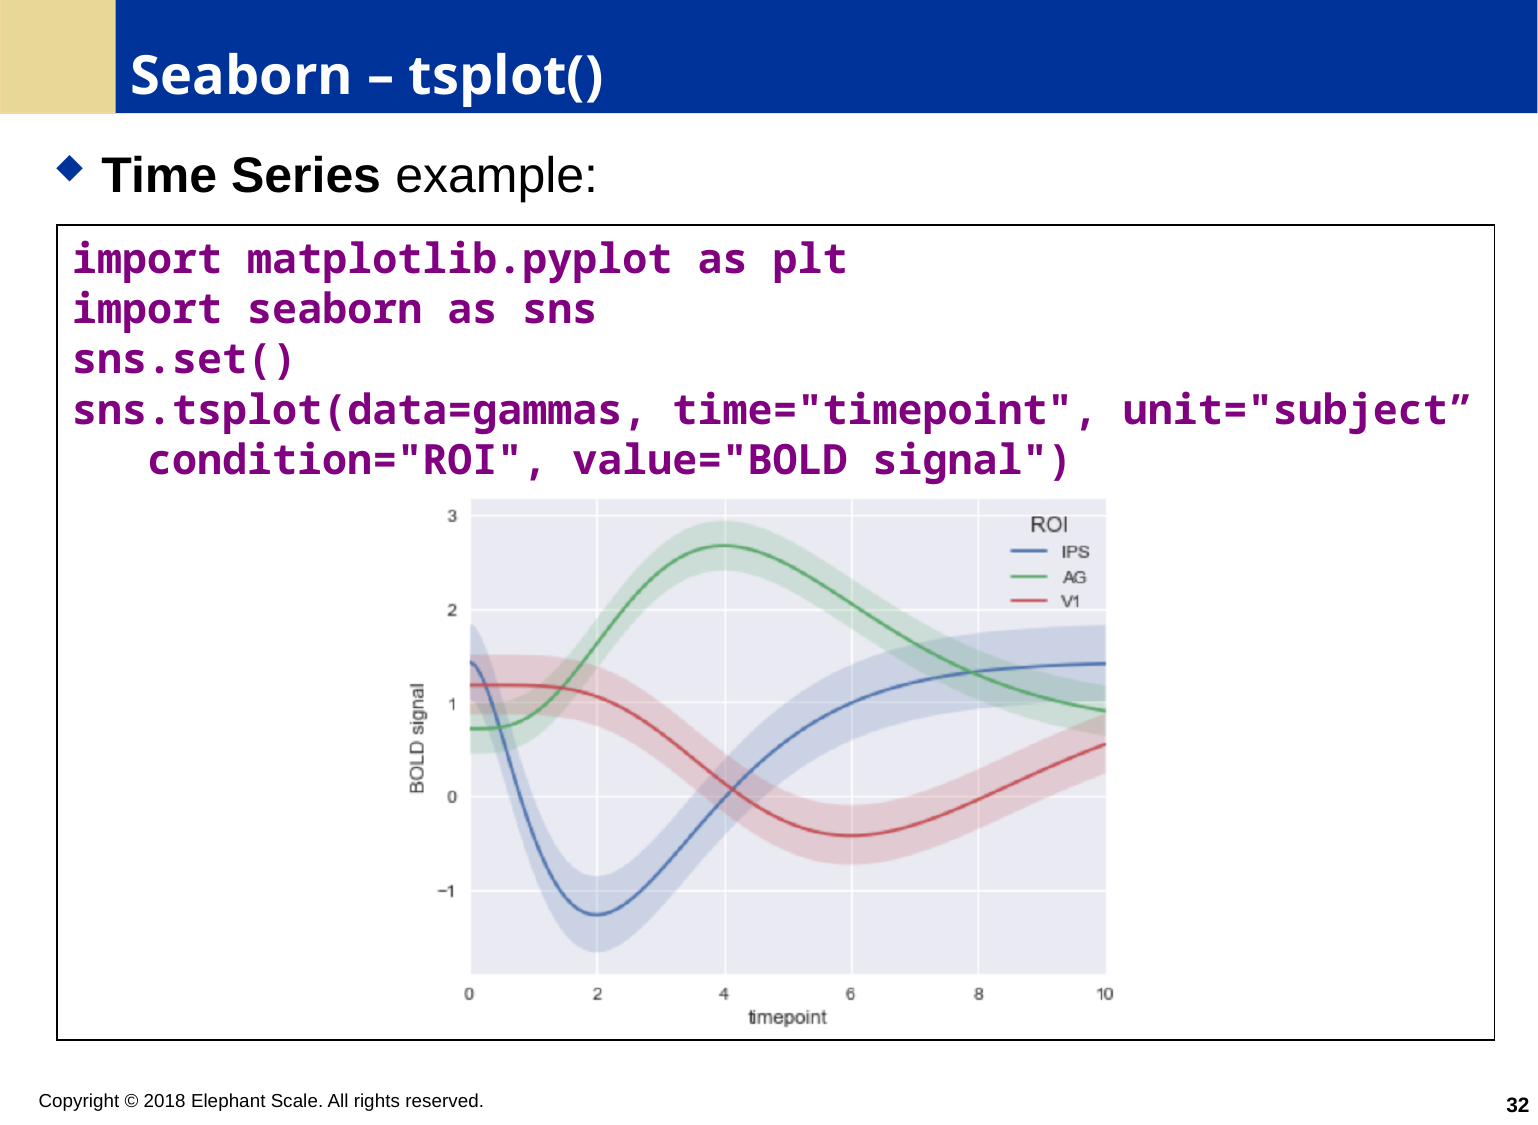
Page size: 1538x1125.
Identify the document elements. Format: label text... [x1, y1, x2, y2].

list Time Series example: [38, 134, 1500, 1061]
footer Copyright © 2018 Elephant Scale. All rights reserved. [38, 1088, 932, 1112]
text_box import matplotlib.pyplot as plt import seaborn as sns sns.set() sns.tsplot(data=gammas, time="timepoint", unit="subject” condition="ROI", value="BOLD signal") [57, 224, 1495, 1040]
slide_number 32 [1439, 1079, 1530, 1117]
title Seaborn – tsplot() [115, 0, 1538, 114]
picture [0, 0, 115, 114]
picture [406, 487, 1132, 1030]
